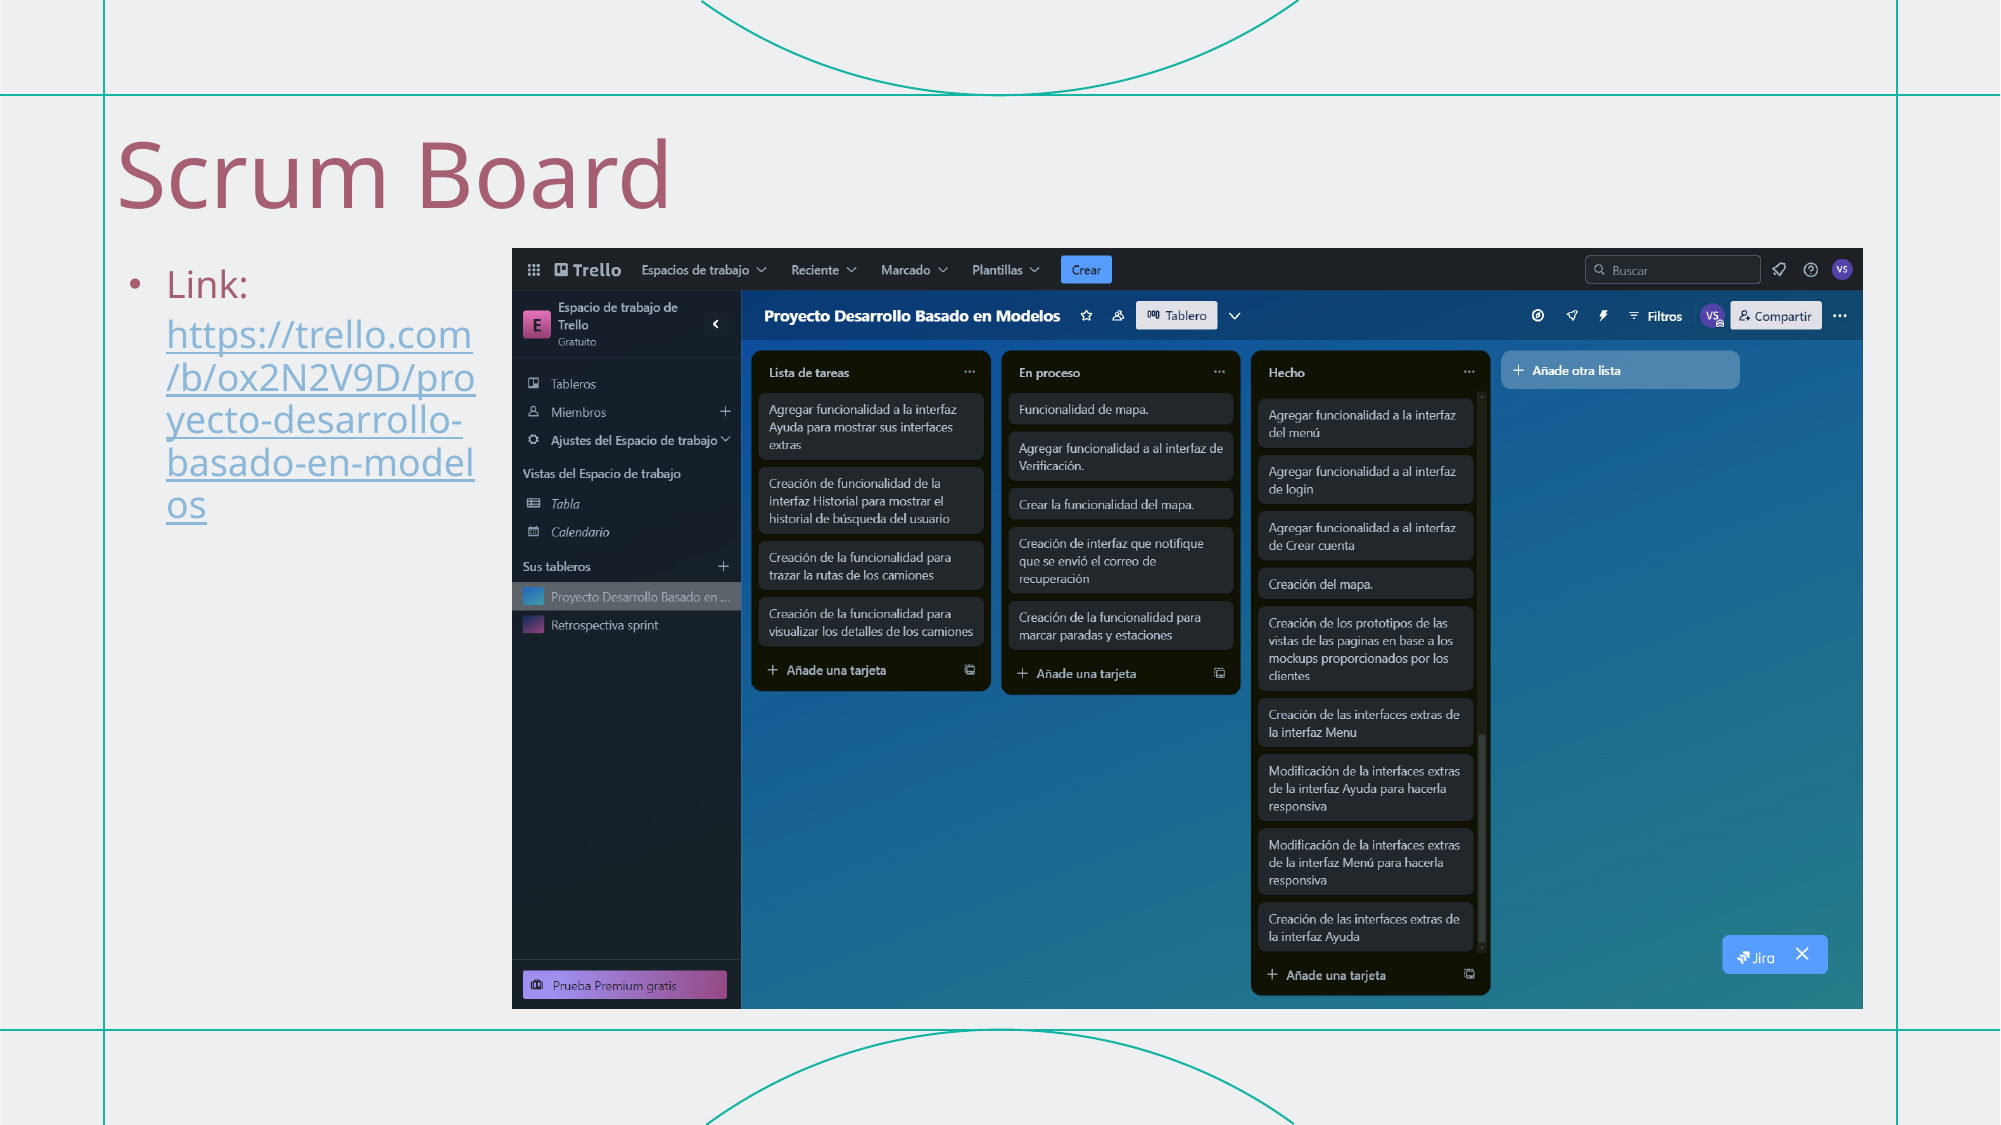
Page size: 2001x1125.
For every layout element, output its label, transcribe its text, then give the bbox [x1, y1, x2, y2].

title Scrum Board [101, 95, 1827, 248]
picture [512, 248, 1863, 1009]
list Link: https://trello.com/b/ox2N2V9D/proyecto-desarrollo-basado-en-modelos [113, 249, 492, 876]
